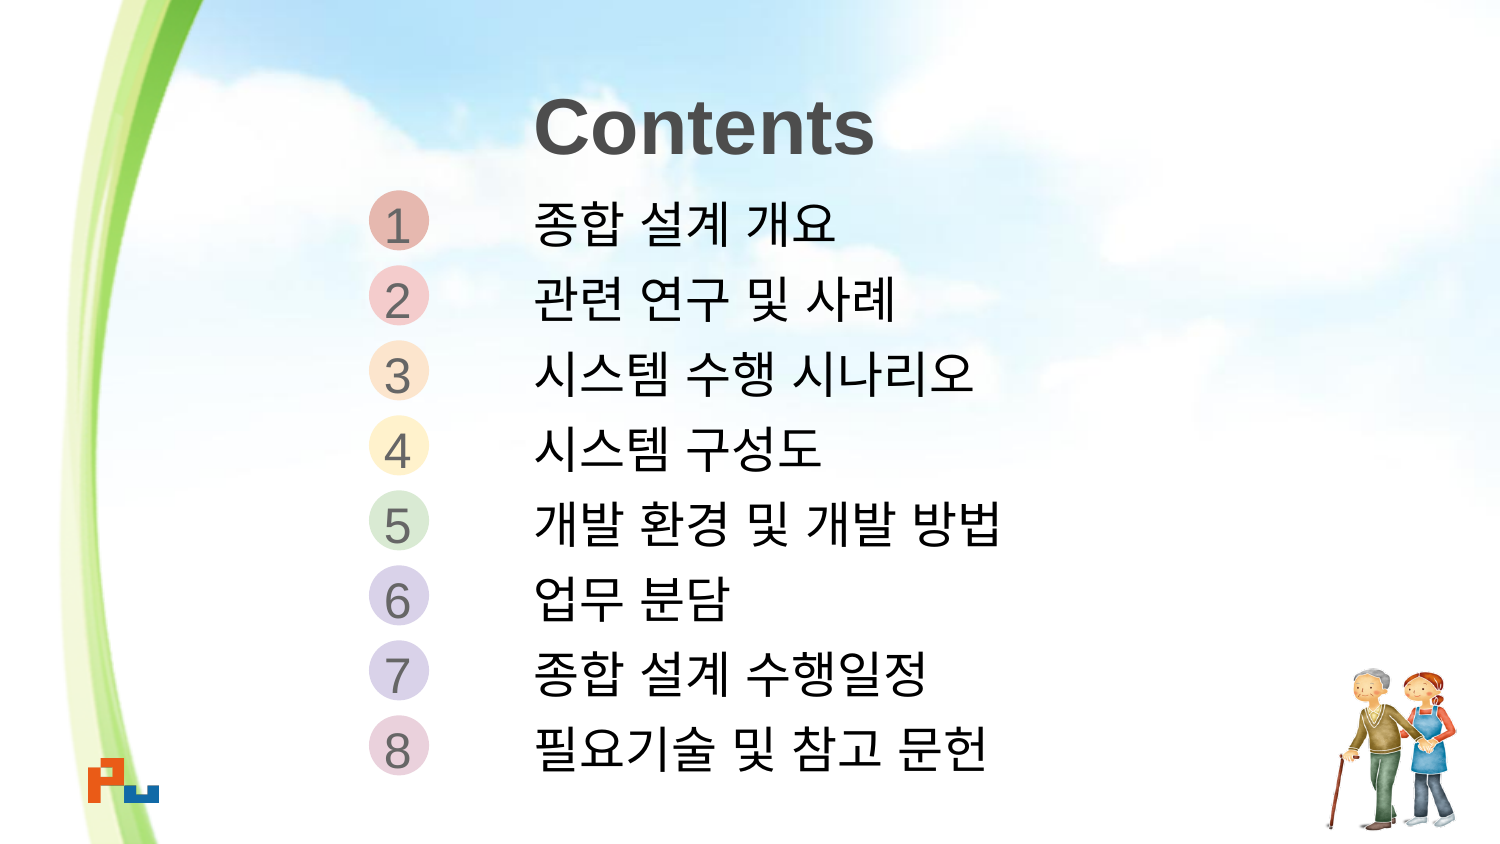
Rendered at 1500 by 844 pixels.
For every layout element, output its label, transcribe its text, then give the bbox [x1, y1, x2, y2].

title Contents [518, 66, 1027, 176]
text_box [368, 177, 1290, 788]
picture [0, 0, 1500, 844]
